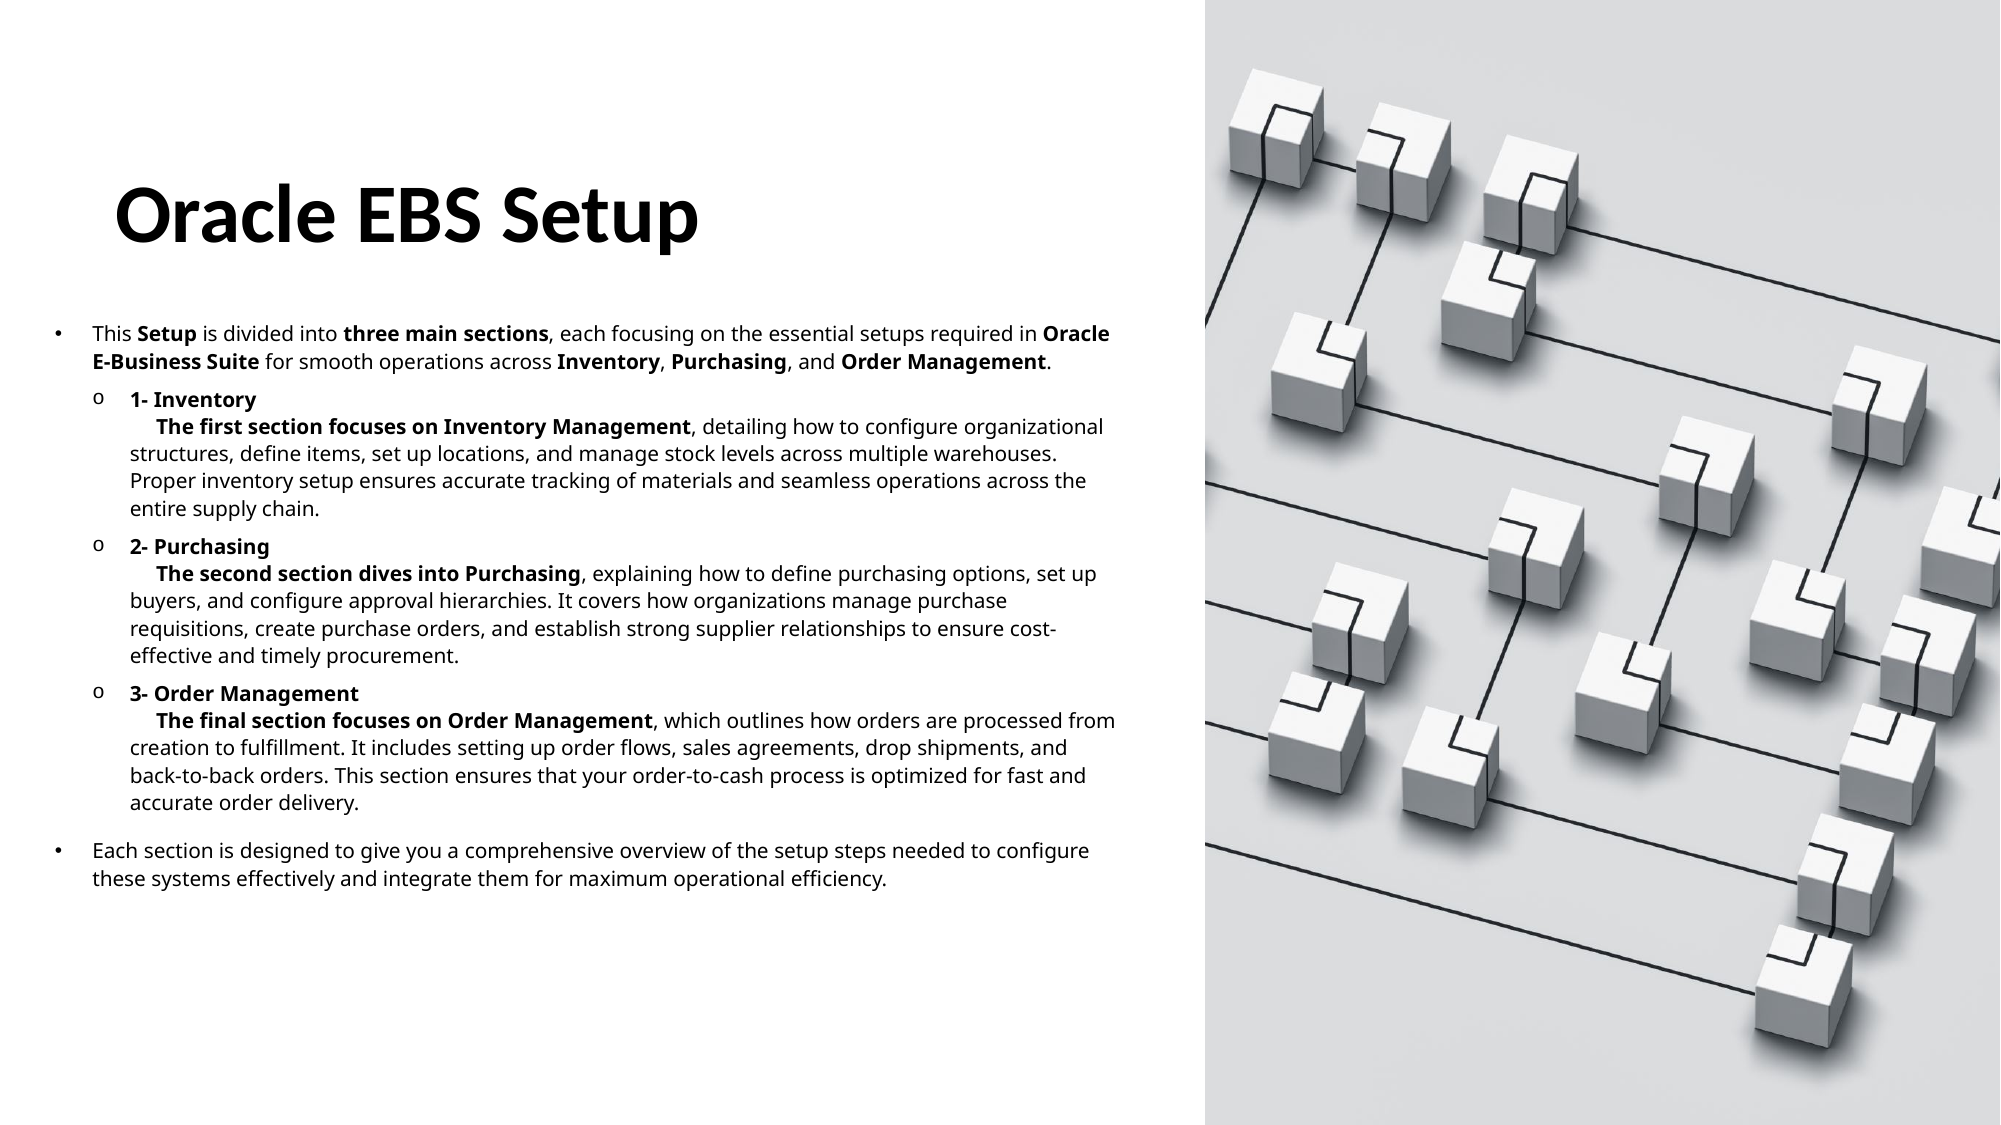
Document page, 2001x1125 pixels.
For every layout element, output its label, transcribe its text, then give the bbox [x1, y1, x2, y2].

list This Setup is divided into three main sections, each focusing on the essential setups required in Oracle E-Business Suite for smooth operations across Inventory, Purchasing, and Order Management. 1- Inventory The first section focuses on Inventory Management, detailing how to configure organizational structures, define items, set up locations, and manage stock levels across multiple warehouses. Proper inventory setup ensures accurate tracking of materials and seamless operations across the entire supply chain. 2- Purchasing The second section dives into Purchasing, explaining how to define purchasing options, set up buyers, and configure approval hierarchies. It covers how organizations manage purchase requisitions, create purchase orders, and establish strong supplier relationships to ensure cost-effective and timely procurement. 3- Order Management The final section focuses on Order Management, which outlines how orders are processed from creation to fulfillment. It includes setting up order flows, sales agreements, drop shipments, and back-to-back orders. This section ensures that your order-to-cash process is optimized for fast and accurate order delivery. Each section is designed to give you a comprehensive overview of the setup steps needed to configure these systems effectively and integrate them for maximum operational efficiency. [39, 311, 1134, 1091]
text_box [0, 0, 1204, 1125]
title Oracle EBS Setup [100, 98, 1091, 311]
picture [1204, 0, 2000, 1125]
